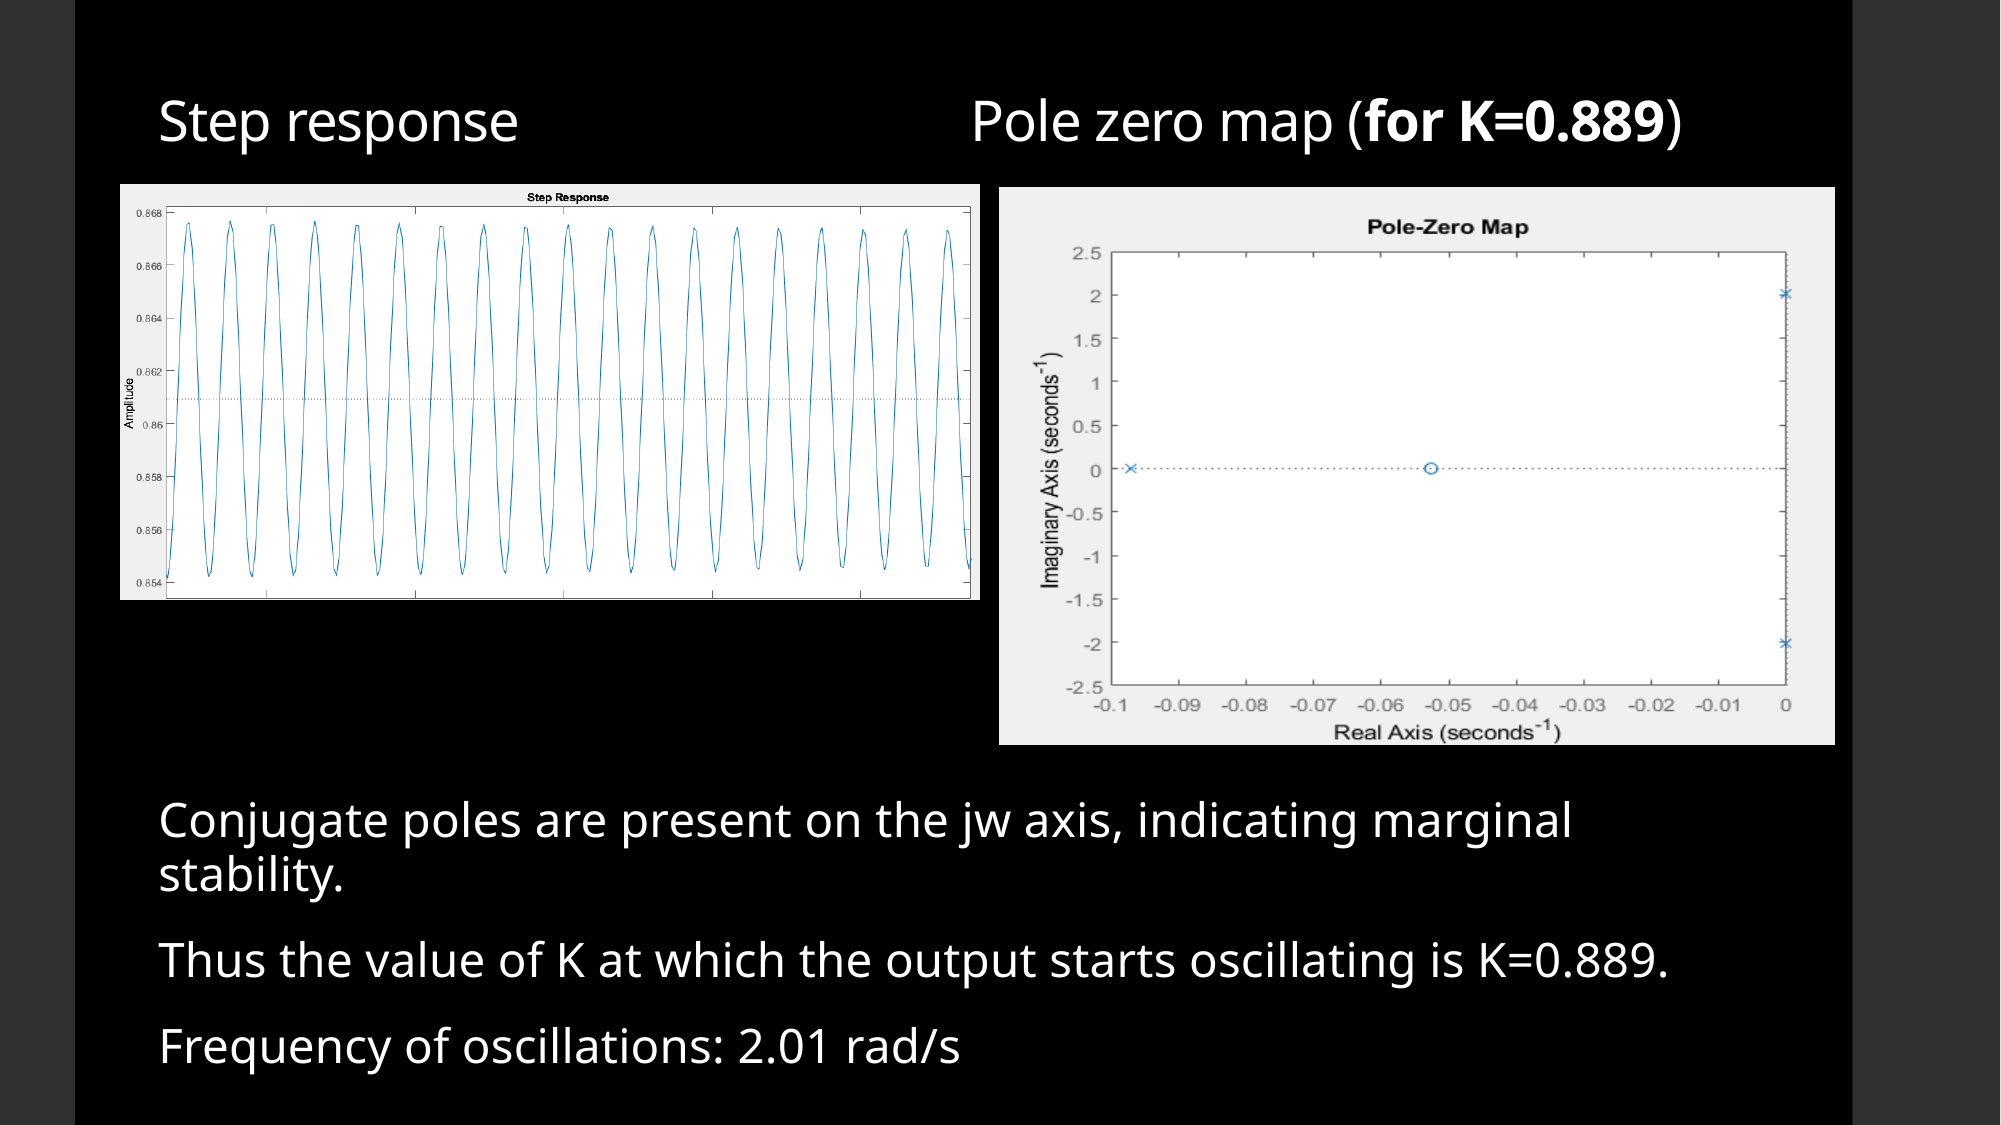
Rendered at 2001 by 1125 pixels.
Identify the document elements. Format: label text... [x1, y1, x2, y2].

title Step response Pole zero map (for K=0.889) [143, 50, 1816, 162]
subtitle Conjugate poles are present on the jw axis, indicating marginal stability. Thus the value of K at which the output starts oscillating is K=0.889. Frequency of oscillations: 2.01 rad/s [143, 216, 1752, 1098]
picture [120, 184, 980, 600]
picture [999, 187, 1835, 746]
